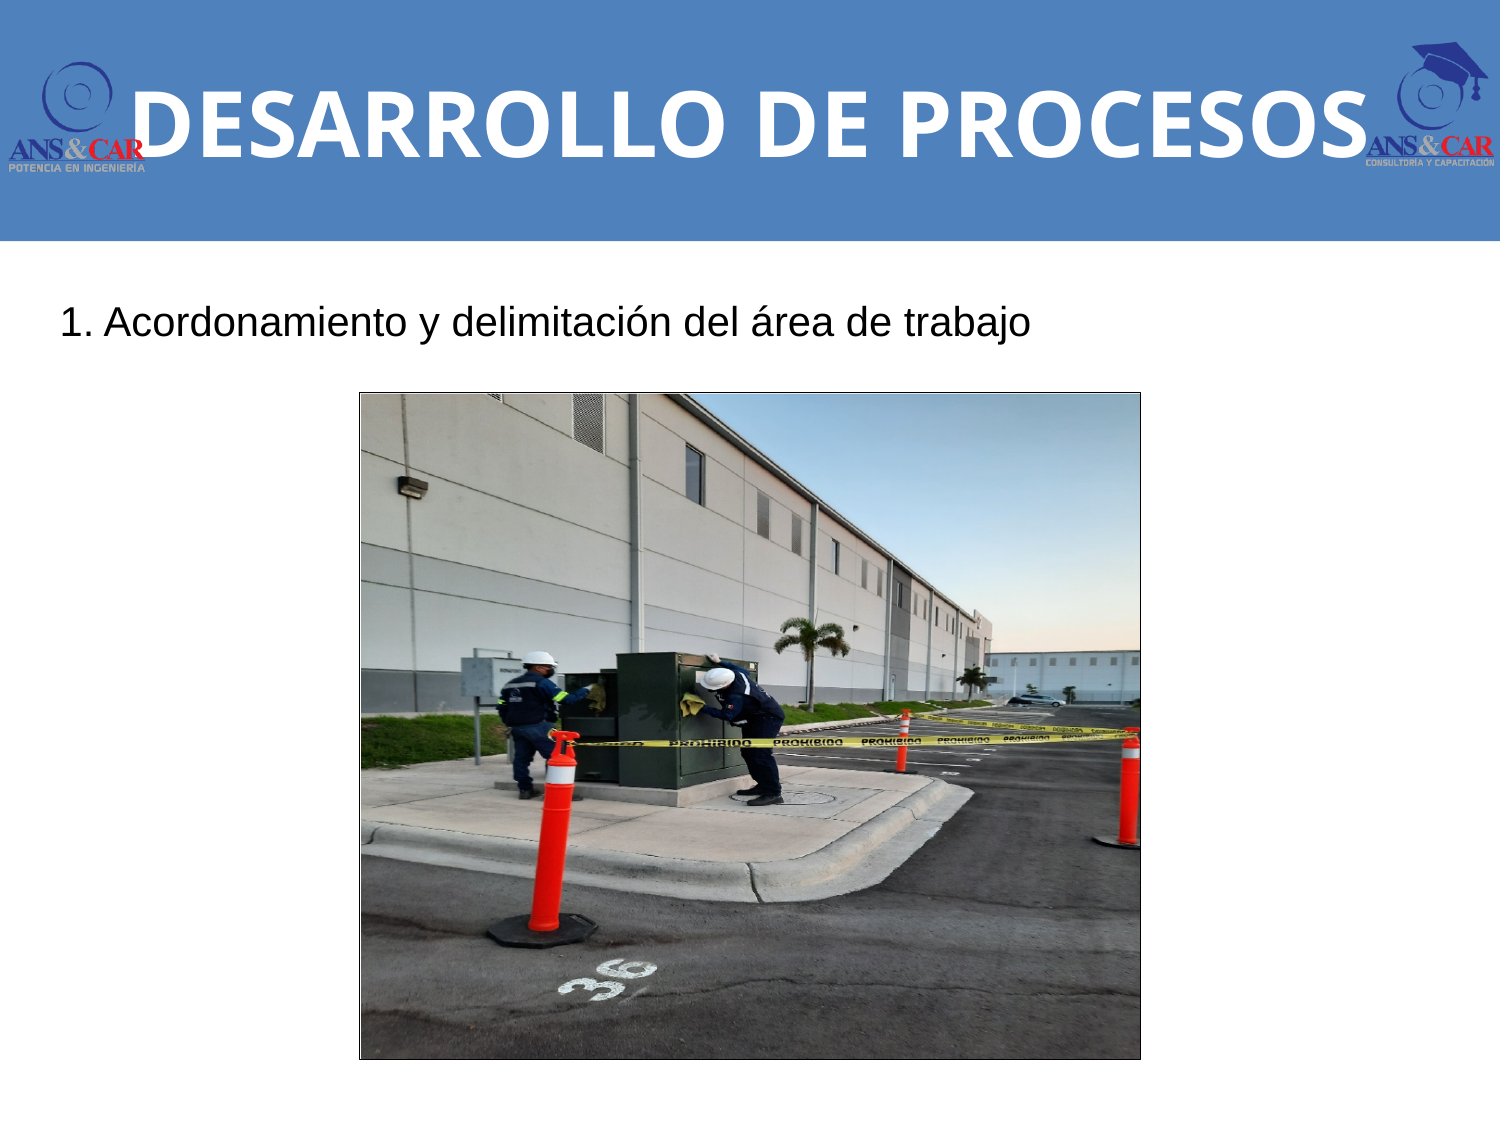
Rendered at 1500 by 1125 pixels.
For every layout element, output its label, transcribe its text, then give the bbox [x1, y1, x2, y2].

text_box 1. Acordonamiento y delimitación del área de trabajo [44, 283, 1456, 353]
picture [0, 54, 153, 181]
title DESARROLLO DE PROCESOS [0, 0, 1500, 242]
picture [361, 336, 1140, 1117]
picture [1366, 42, 1494, 167]
